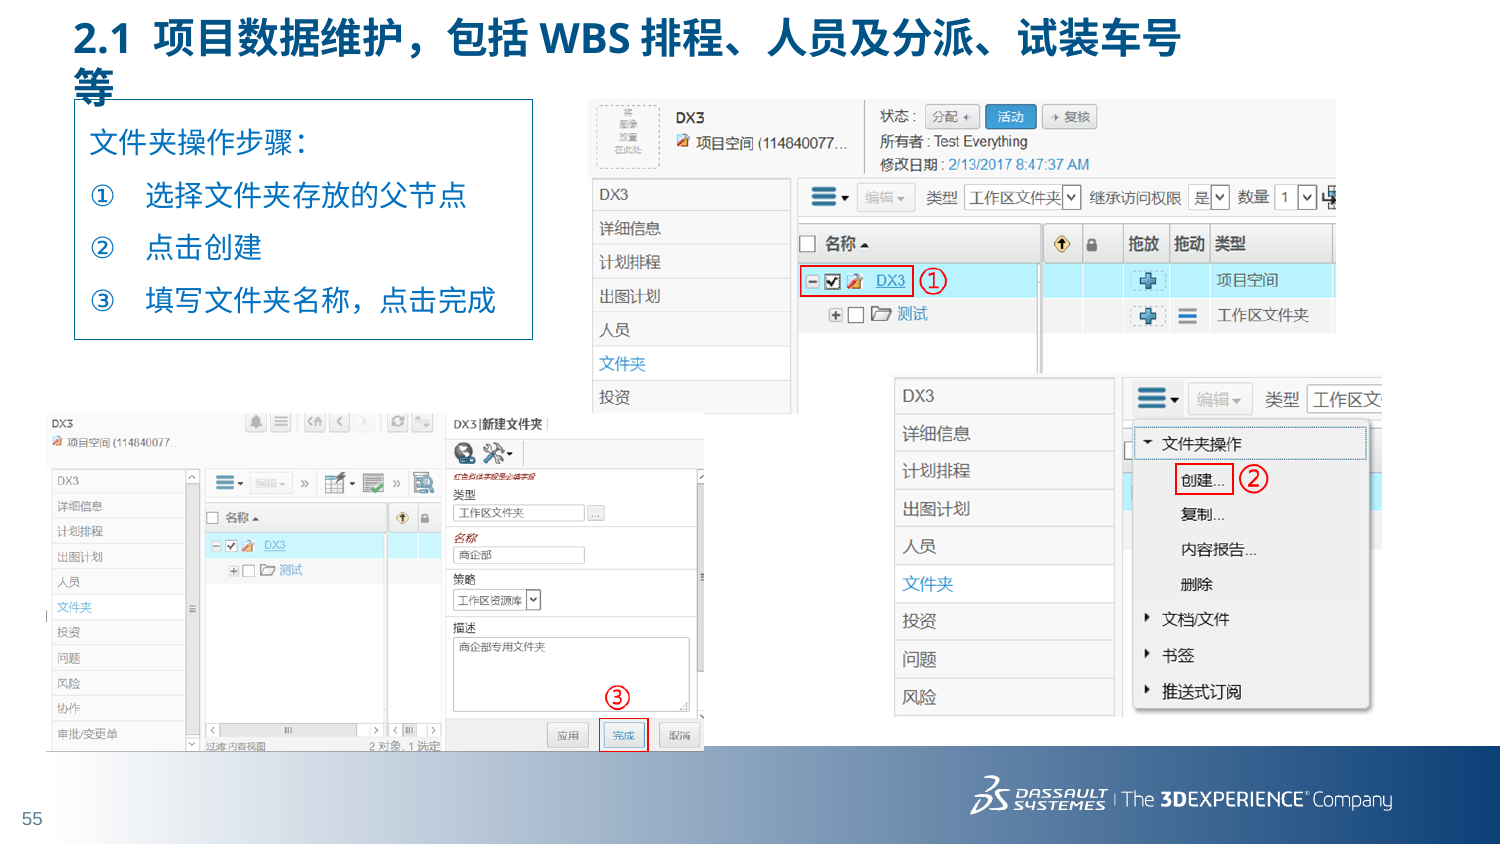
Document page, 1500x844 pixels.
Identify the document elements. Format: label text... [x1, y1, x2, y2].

text_box 2.1 项目数据维护，包括WBS排程、人员及分派、试装车号等 [58, 23, 1220, 100]
picture [962, 775, 1400, 815]
picture [46, 99, 1383, 753]
text_box 文件夹操作步骤： 选择文件夹存放的父节点 点击创建 填写文件夹名称，点击完成 [74, 100, 533, 340]
